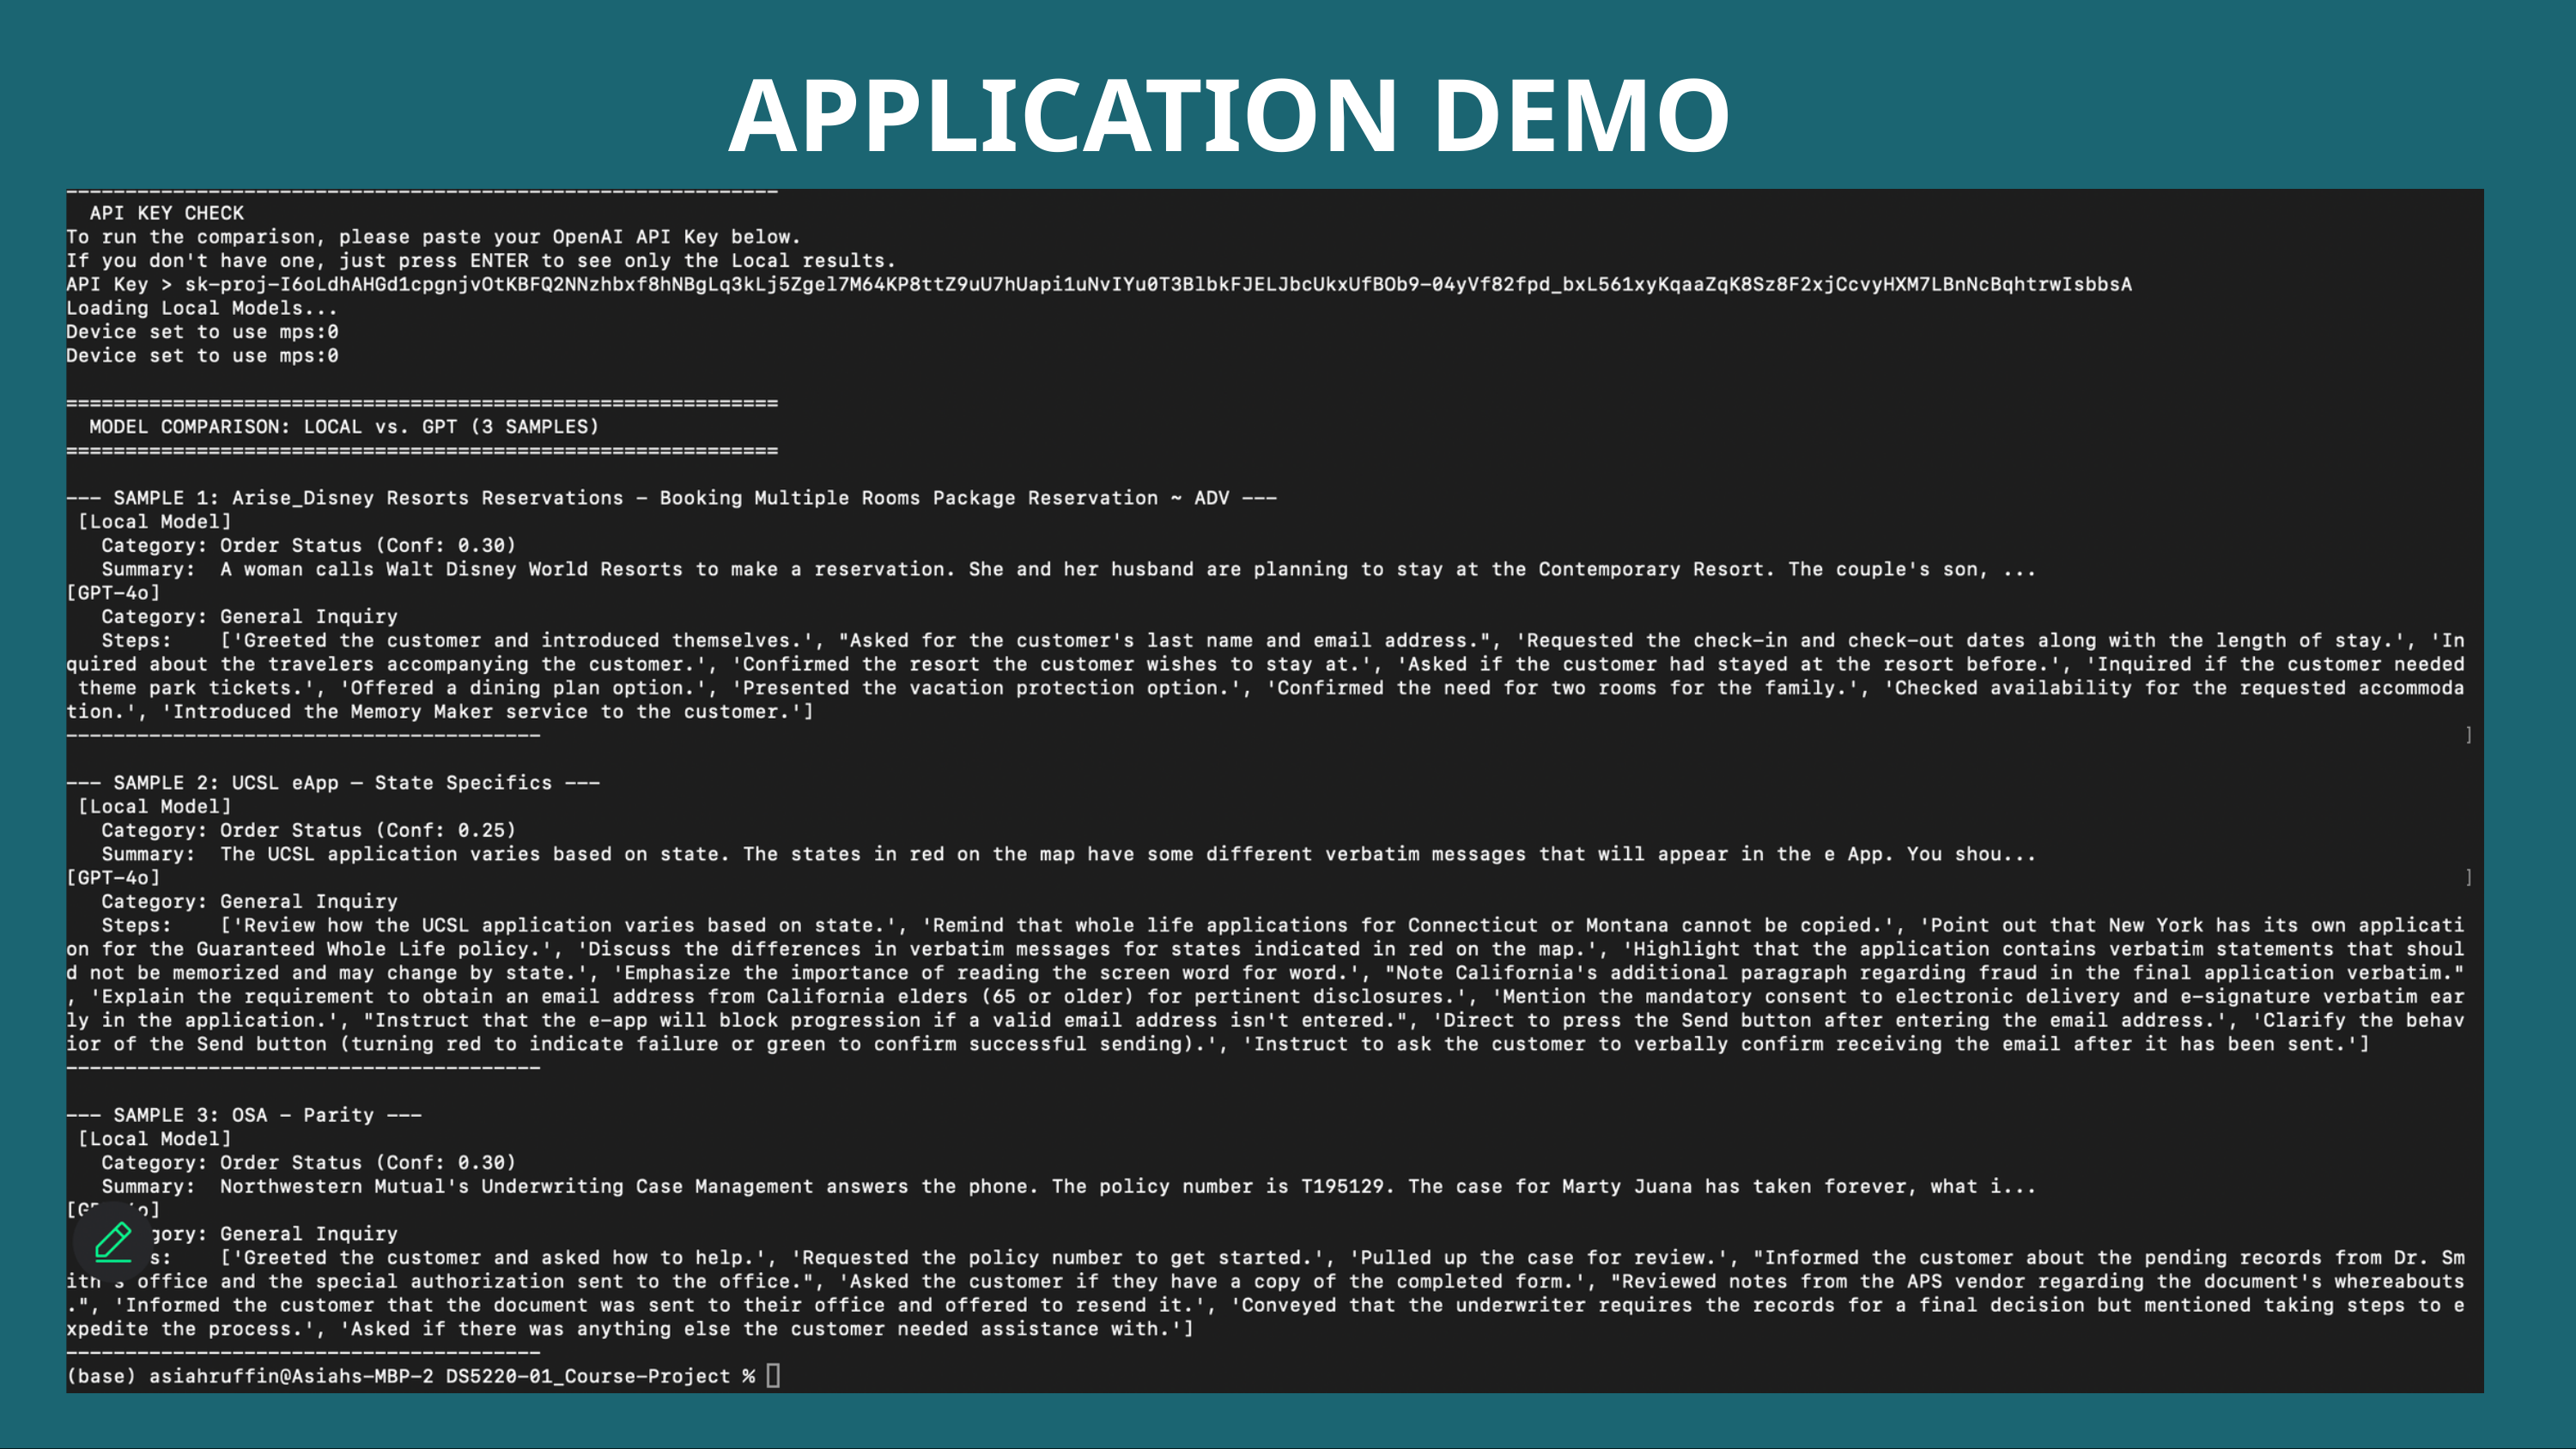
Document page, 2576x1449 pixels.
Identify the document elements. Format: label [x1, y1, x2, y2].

text_box [0, 0, 2576, 1449]
